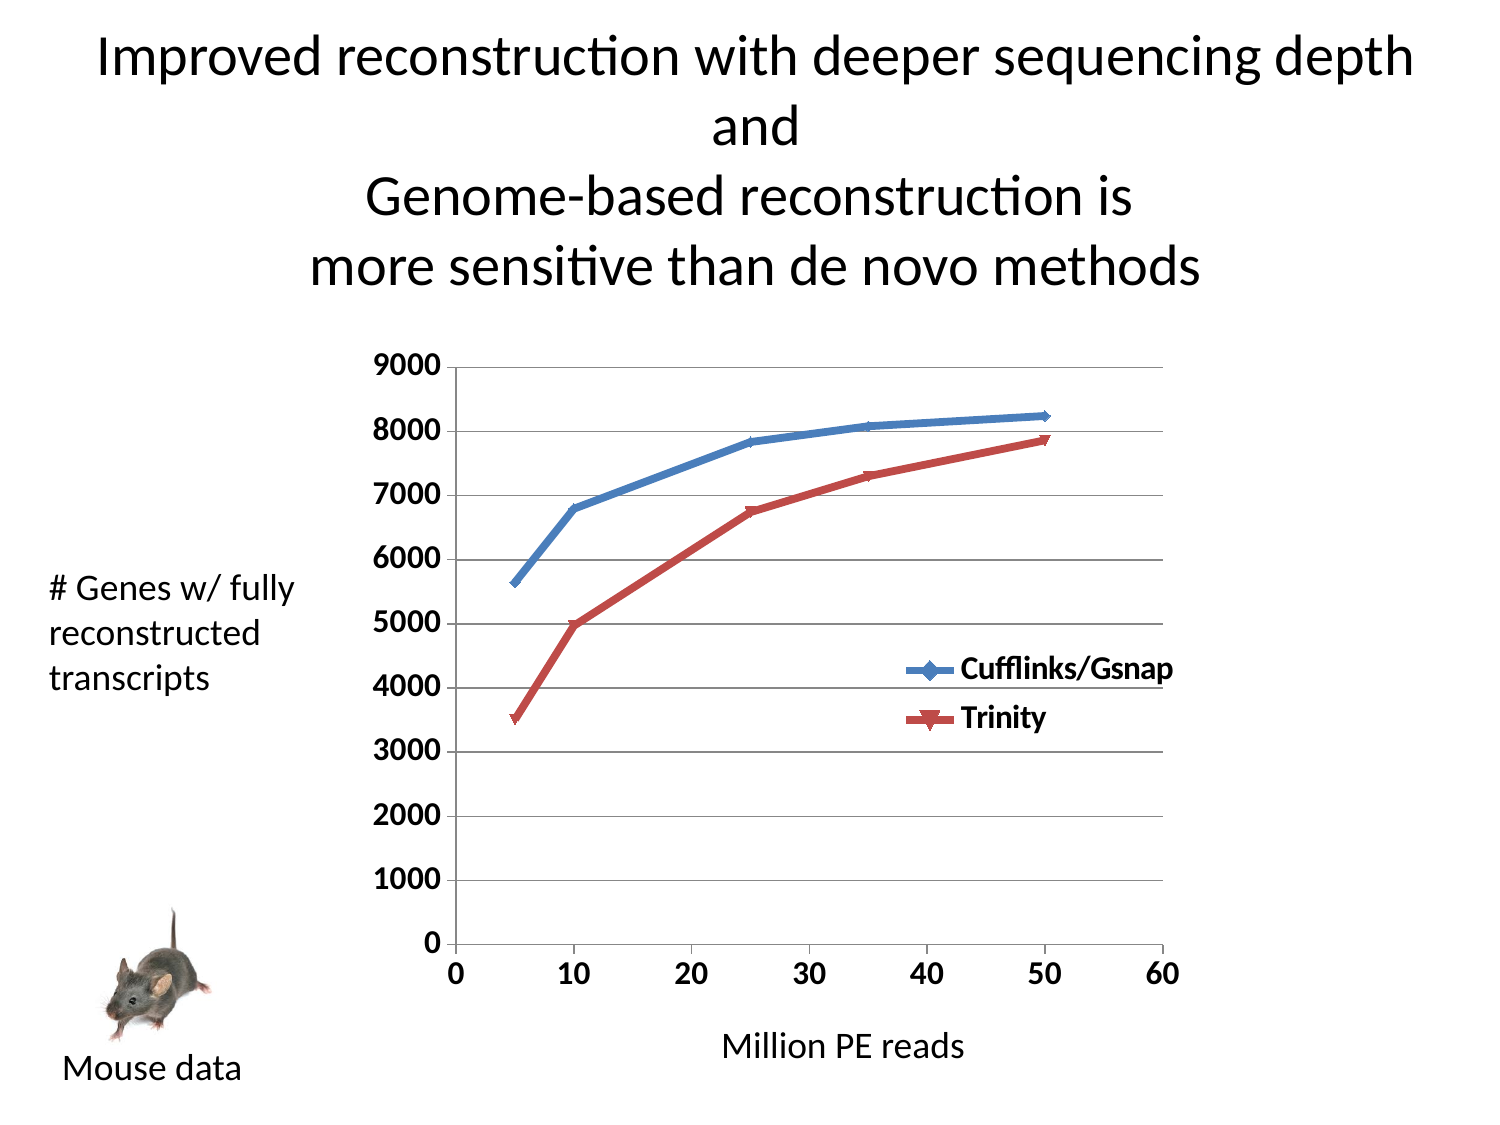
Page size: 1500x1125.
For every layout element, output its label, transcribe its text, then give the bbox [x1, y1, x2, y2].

text_box Mouse data [47, 1035, 258, 1096]
picture [89, 902, 218, 1050]
title Improved reconstruction with deeper sequencing depth and Genome-based reconstruction is more sensitive than de novo methods [43, 63, 1469, 251]
text_box # Genes w/ fully reconstructed transcripts [34, 555, 343, 706]
text_box Million PE reads [706, 1014, 980, 1074]
chart [349, 337, 1500, 1006]
